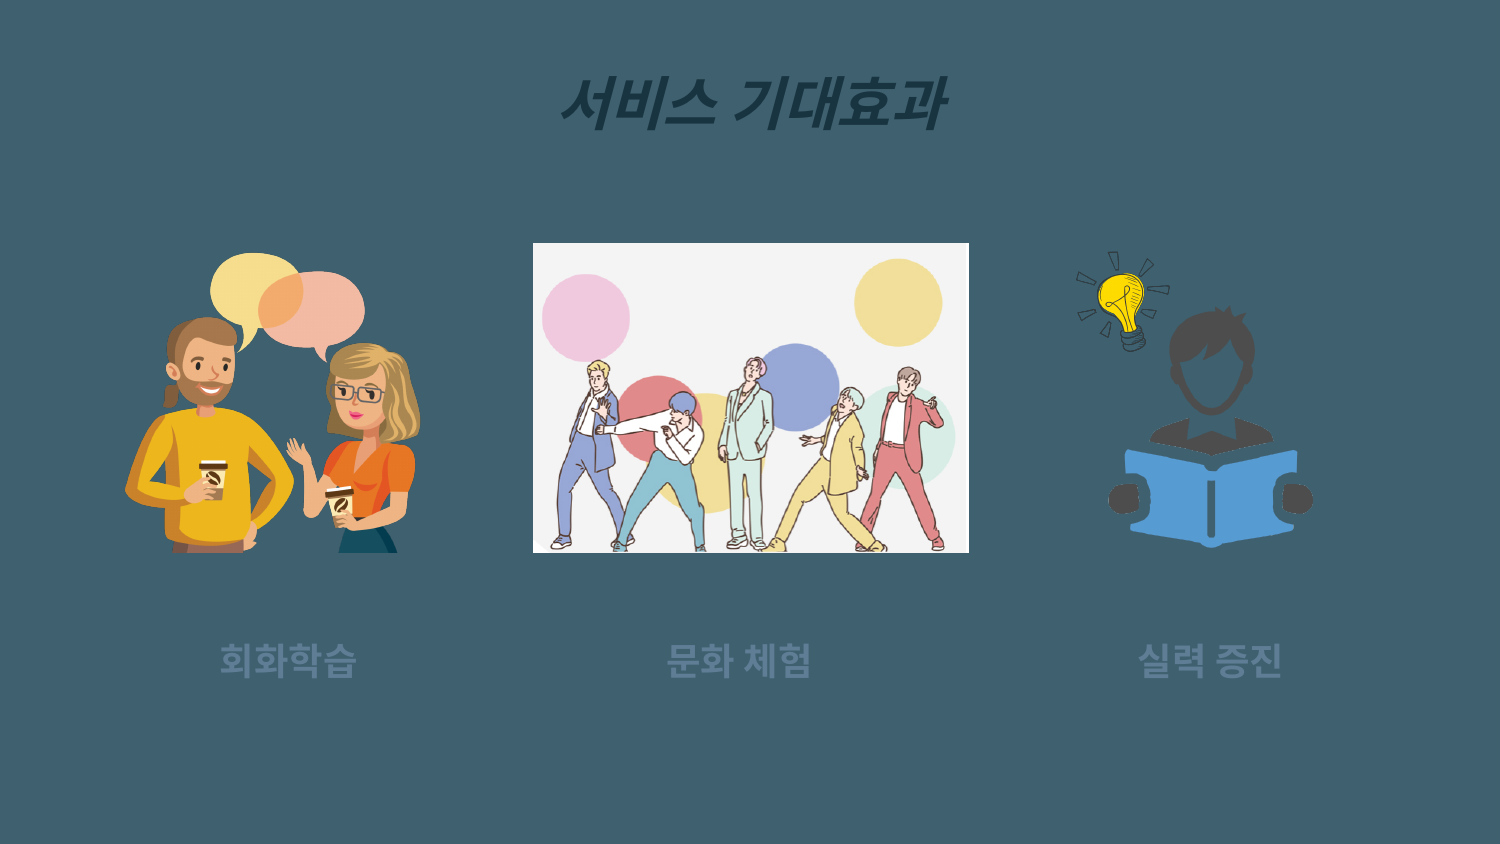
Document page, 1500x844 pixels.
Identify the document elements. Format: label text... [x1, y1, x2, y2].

picture [533, 242, 969, 554]
text_box 문화 체험 [546, 623, 934, 698]
picture [1043, 196, 1349, 565]
text_box 서비스 기대효과 [0, 51, 1500, 146]
picture [117, 242, 428, 553]
text_box 회화학습 [95, 623, 483, 698]
text_box 실력 증진 [1017, 623, 1405, 698]
